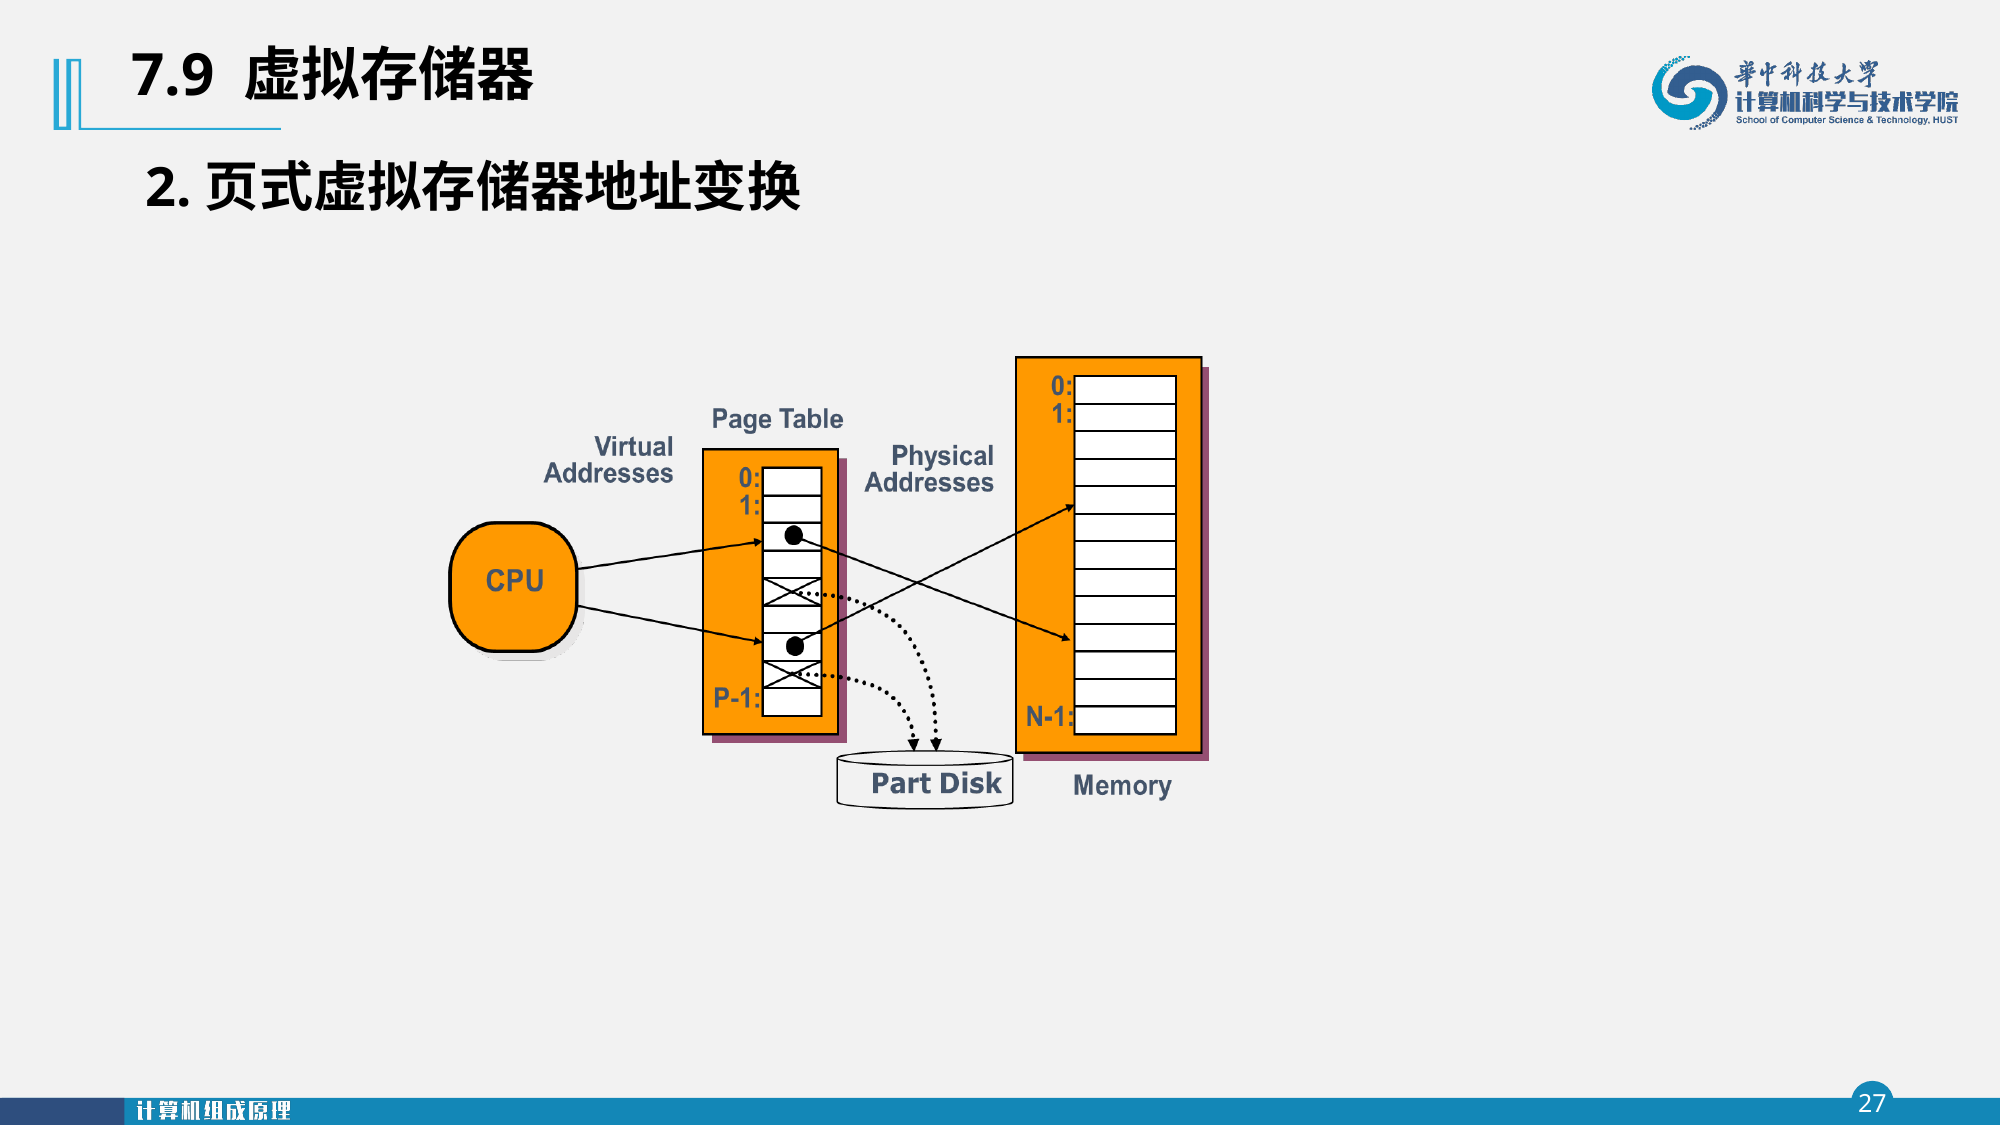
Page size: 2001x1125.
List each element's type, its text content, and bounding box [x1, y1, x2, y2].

text_box 7.9 虚拟存储器 [116, 26, 952, 128]
picture [448, 356, 1209, 818]
text_box 2.页式虚拟存储器地址变换 [130, 144, 879, 225]
picture [1652, 56, 1678, 81]
picture [1652, 56, 1958, 130]
